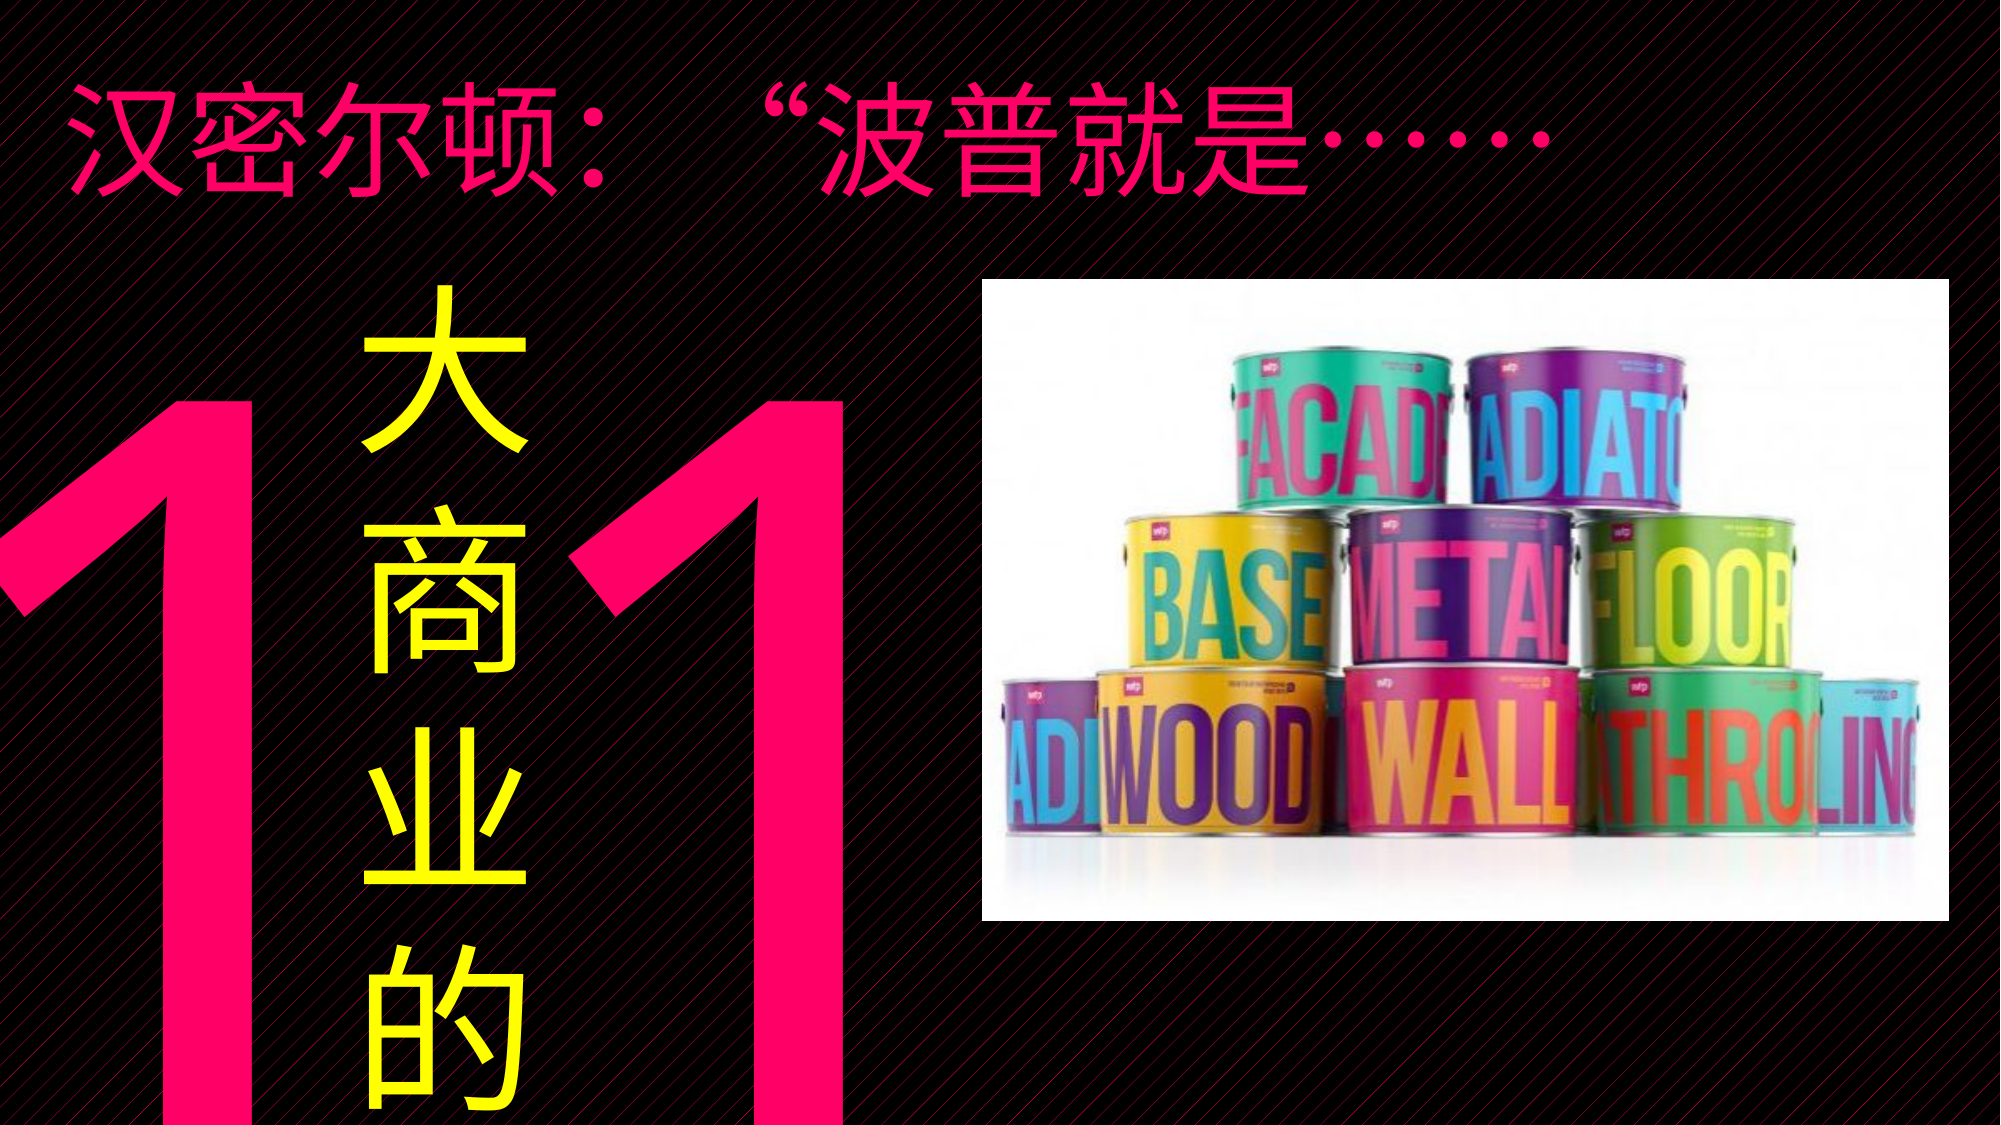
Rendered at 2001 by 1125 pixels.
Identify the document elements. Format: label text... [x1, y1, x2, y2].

text_box 大商业的 [338, 248, 566, 1125]
picture [982, 279, 1949, 921]
text_box 汉密尔顿：“波普就是…… [48, 54, 1645, 220]
text_box 11 [0, 99, 1399, 1125]
